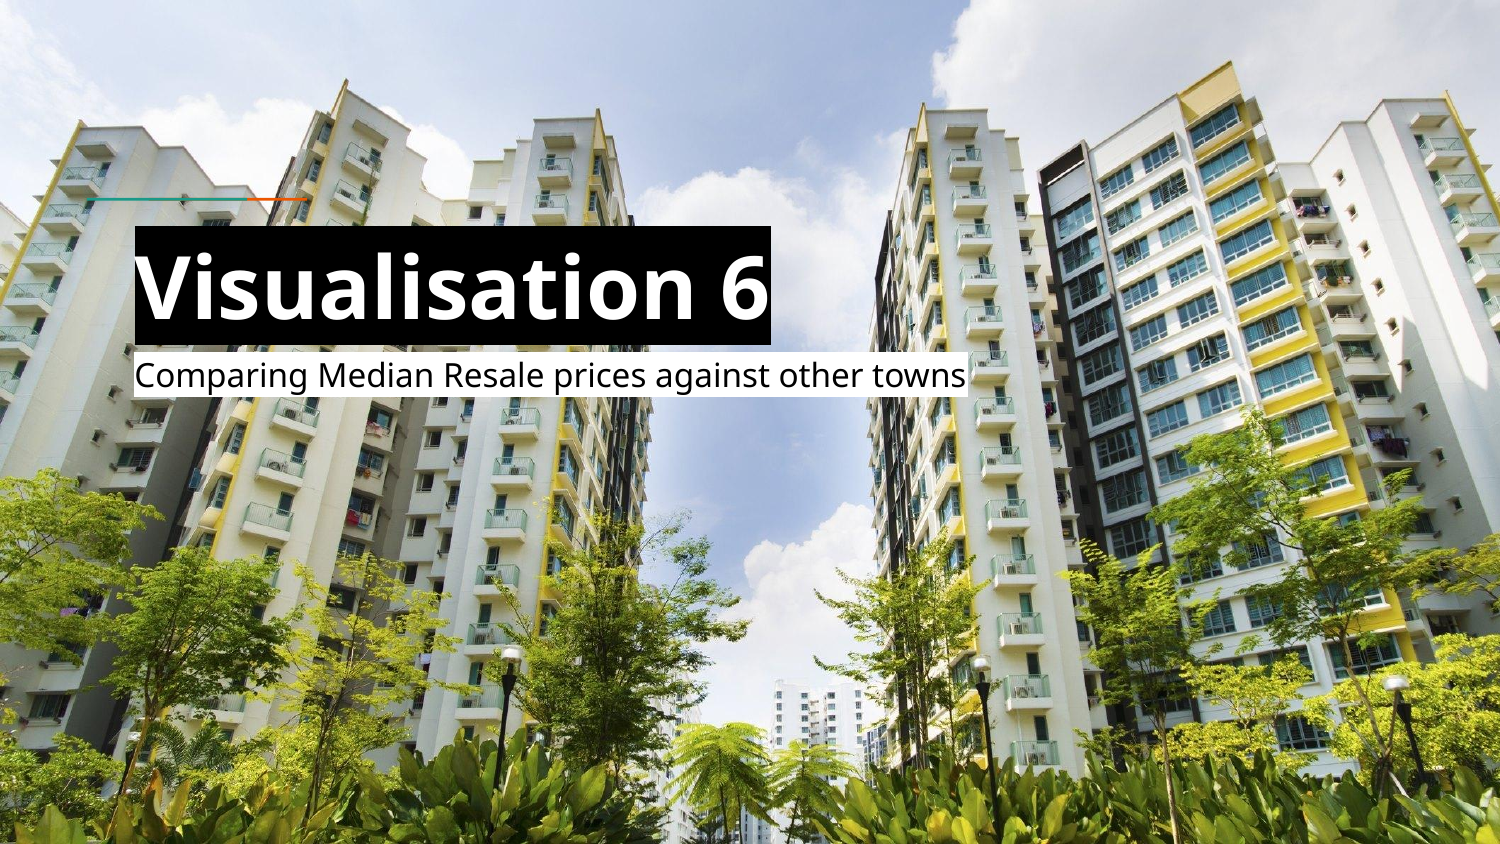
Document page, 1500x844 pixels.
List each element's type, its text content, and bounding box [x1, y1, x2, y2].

subtitle Comparing Median Resale prices against other towns [119, 339, 1381, 428]
title Visualisation 6 [119, 428, 1381, 490]
title Visualisation 6 [119, 216, 1381, 339]
picture [0, 0, 1500, 844]
